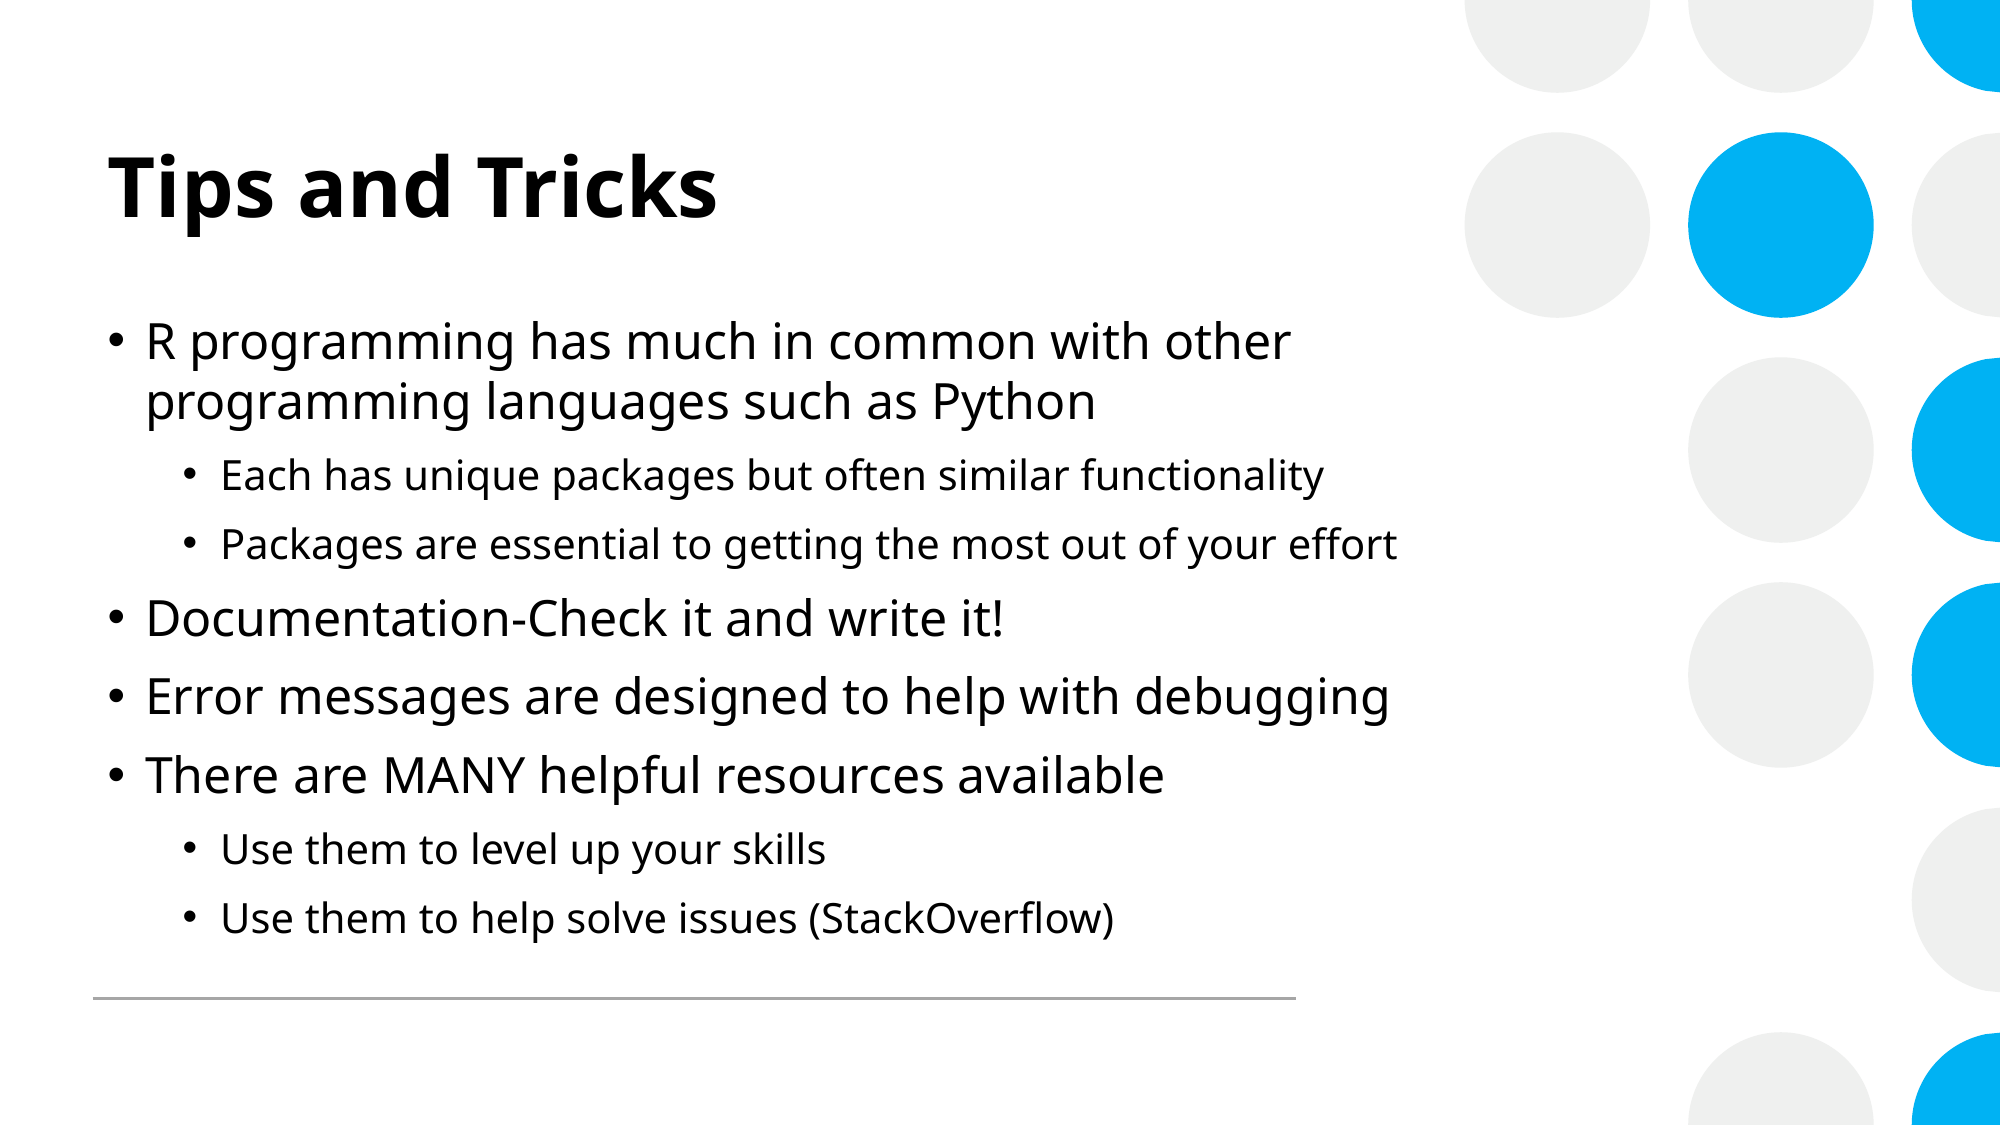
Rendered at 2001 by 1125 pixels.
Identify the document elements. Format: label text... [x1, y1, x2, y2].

list R programming has much in common with other programming languages such as Python Each has unique packages but often similar functionality Packages are essential to getting the most out of your effort Documentation-Check it and write it! Error messages are designed to help with debugging There are MANY helpful resources available Use them to level up your skills Use them to help solve issues (StackOverflow) [92, 302, 1580, 999]
title Tips and Tricks [92, 126, 1297, 302]
